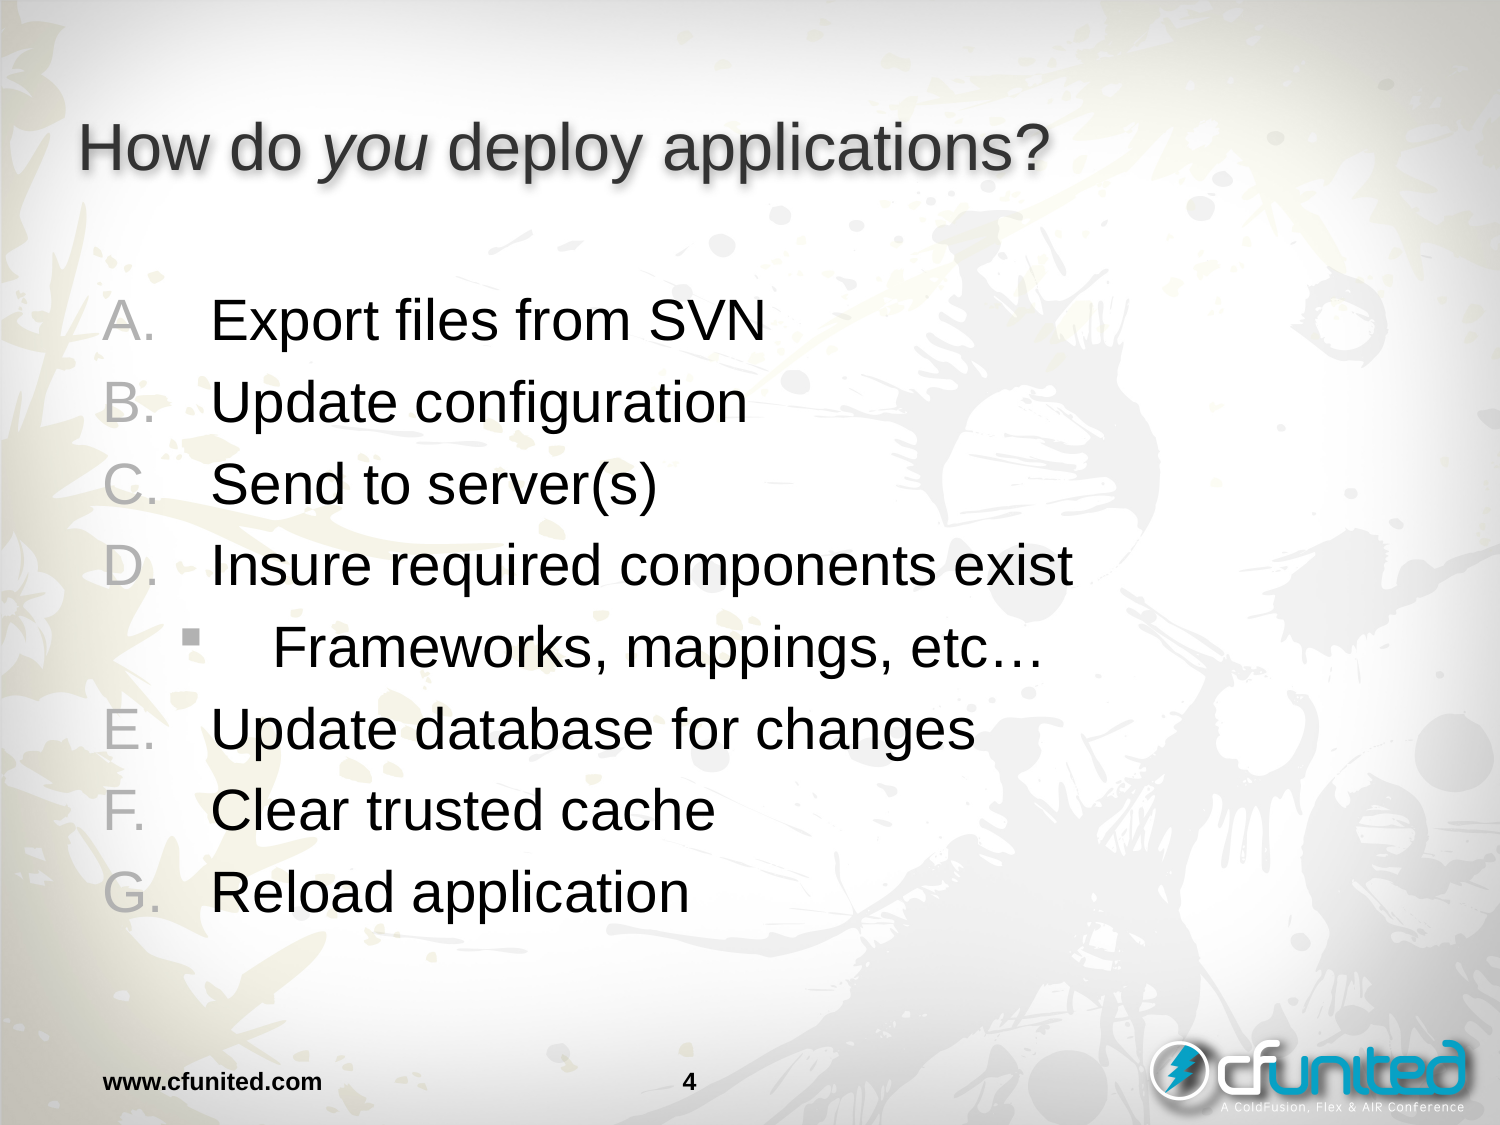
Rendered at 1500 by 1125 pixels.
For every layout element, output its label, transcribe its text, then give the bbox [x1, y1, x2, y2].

title How do you deploy applications? [62, 62, 1463, 226]
picture [0, 0, 1500, 1125]
list Export files from SVN Update configuration Send to server(s) Insure required components exist Frameworks, mappings, etc… Update database for changes Clear trusted cache Reload application [87, 274, 1413, 1013]
